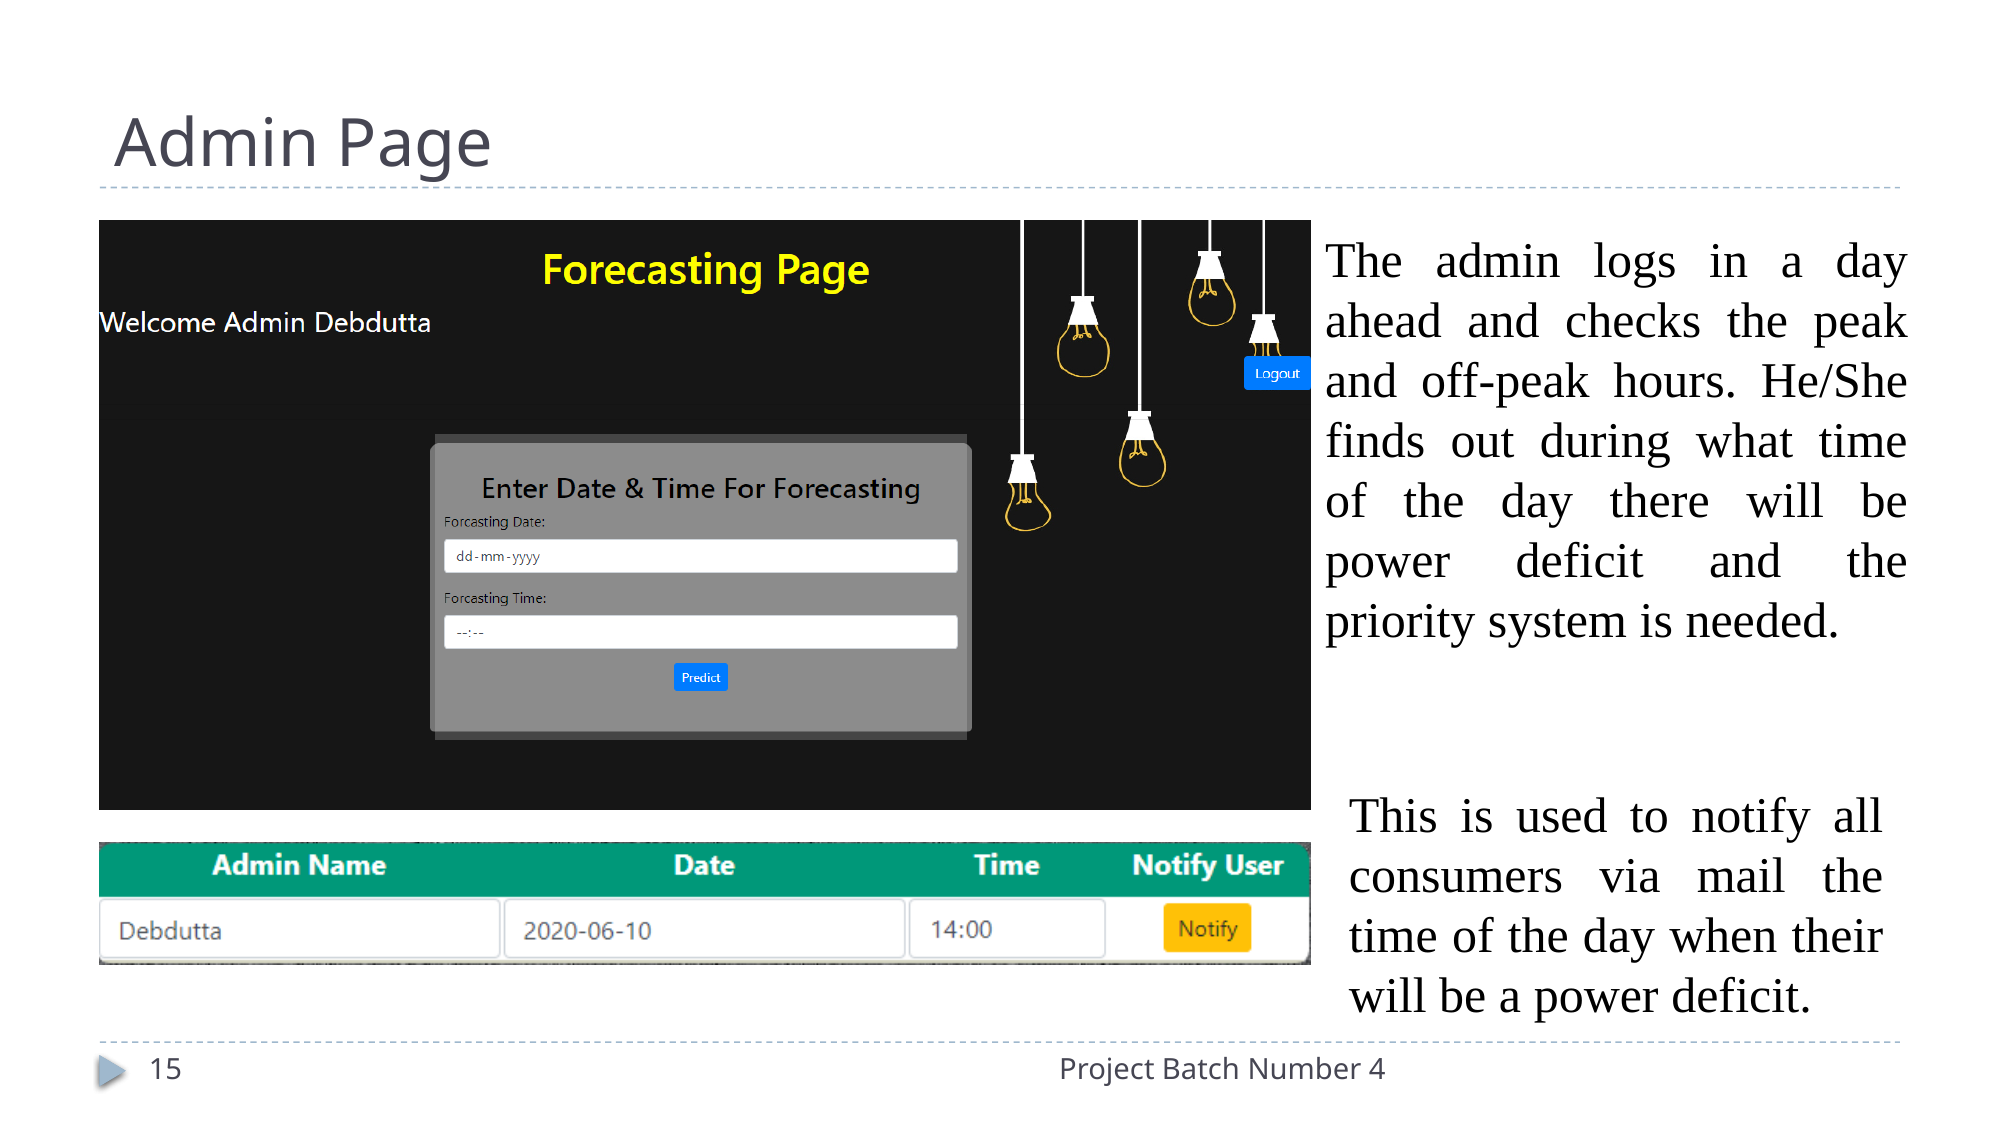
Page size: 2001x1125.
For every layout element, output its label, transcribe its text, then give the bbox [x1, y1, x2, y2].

title Admin Page [99, 37, 1900, 188]
text_box The admin logs in a day ahead and checks the peak and off-peak hours. He/She finds out during what time of the day there will be power deficit and the priority system is needed. [1311, 220, 1923, 656]
picture [99, 842, 1311, 965]
picture [99, 220, 1311, 810]
text_box This is used to notify all consumers via mail the time of the day when their will be a power deficit. [1334, 774, 1899, 1030]
footer Project Batch Number 4 [634, 1042, 1401, 1103]
slide_number 15 [133, 1042, 568, 1103]
